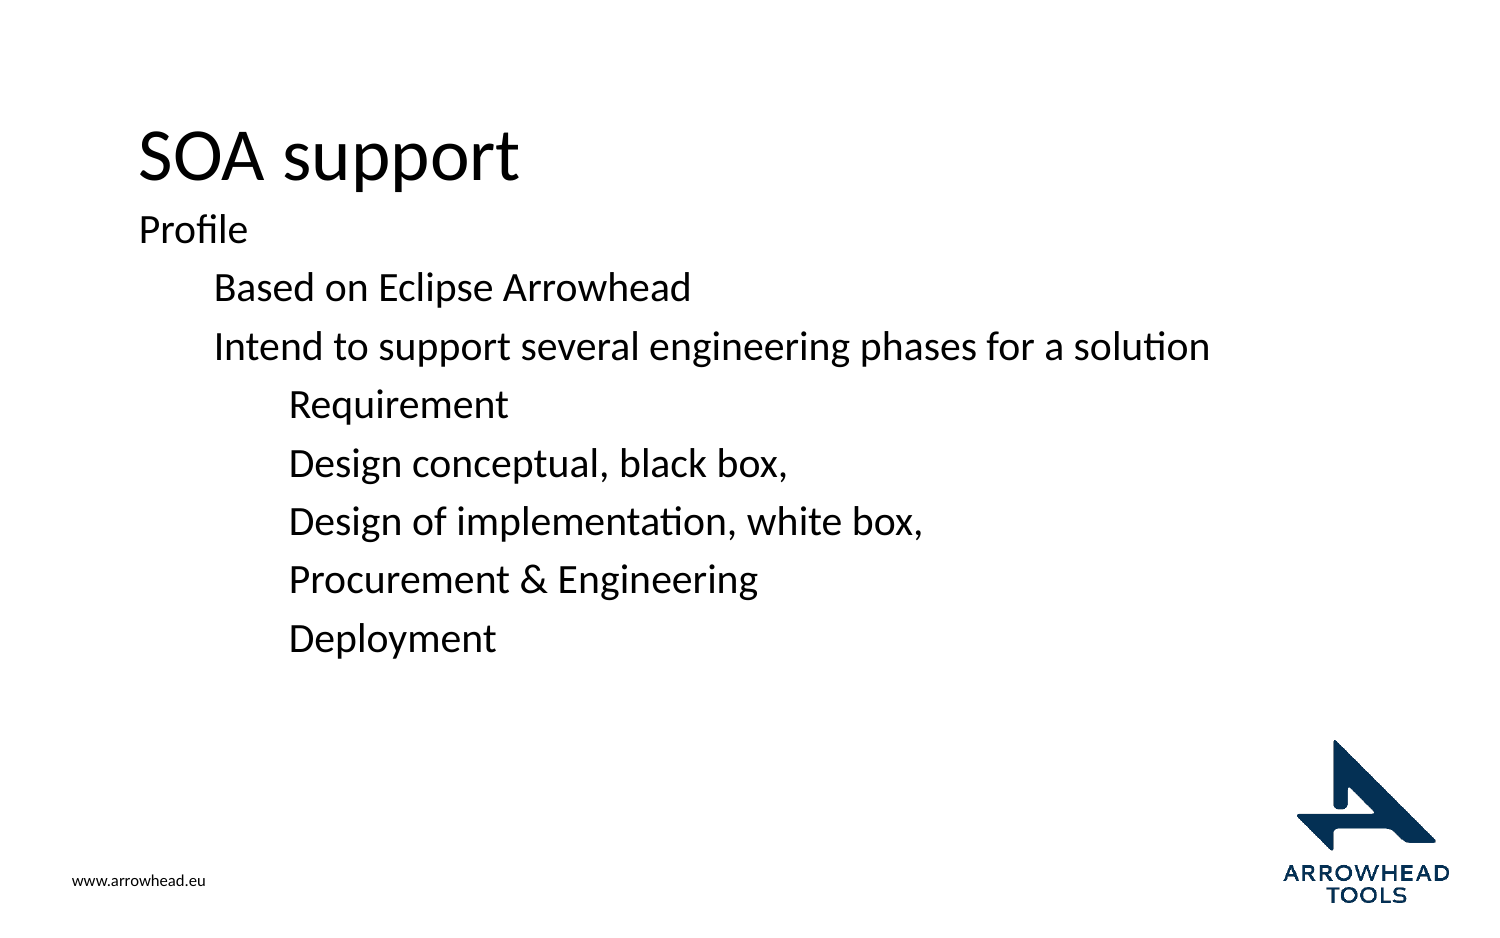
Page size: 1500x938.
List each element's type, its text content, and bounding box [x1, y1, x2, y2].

list Profile Based on Eclipse Arrowhead Intend to support several engineering phases for a solution Requirement Design conceptual, black box, Design of implementation, white box, Procurement & Engineering Deployment [130, 193, 1353, 863]
picture [1283, 740, 1449, 903]
title SOA support [130, 97, 1353, 193]
